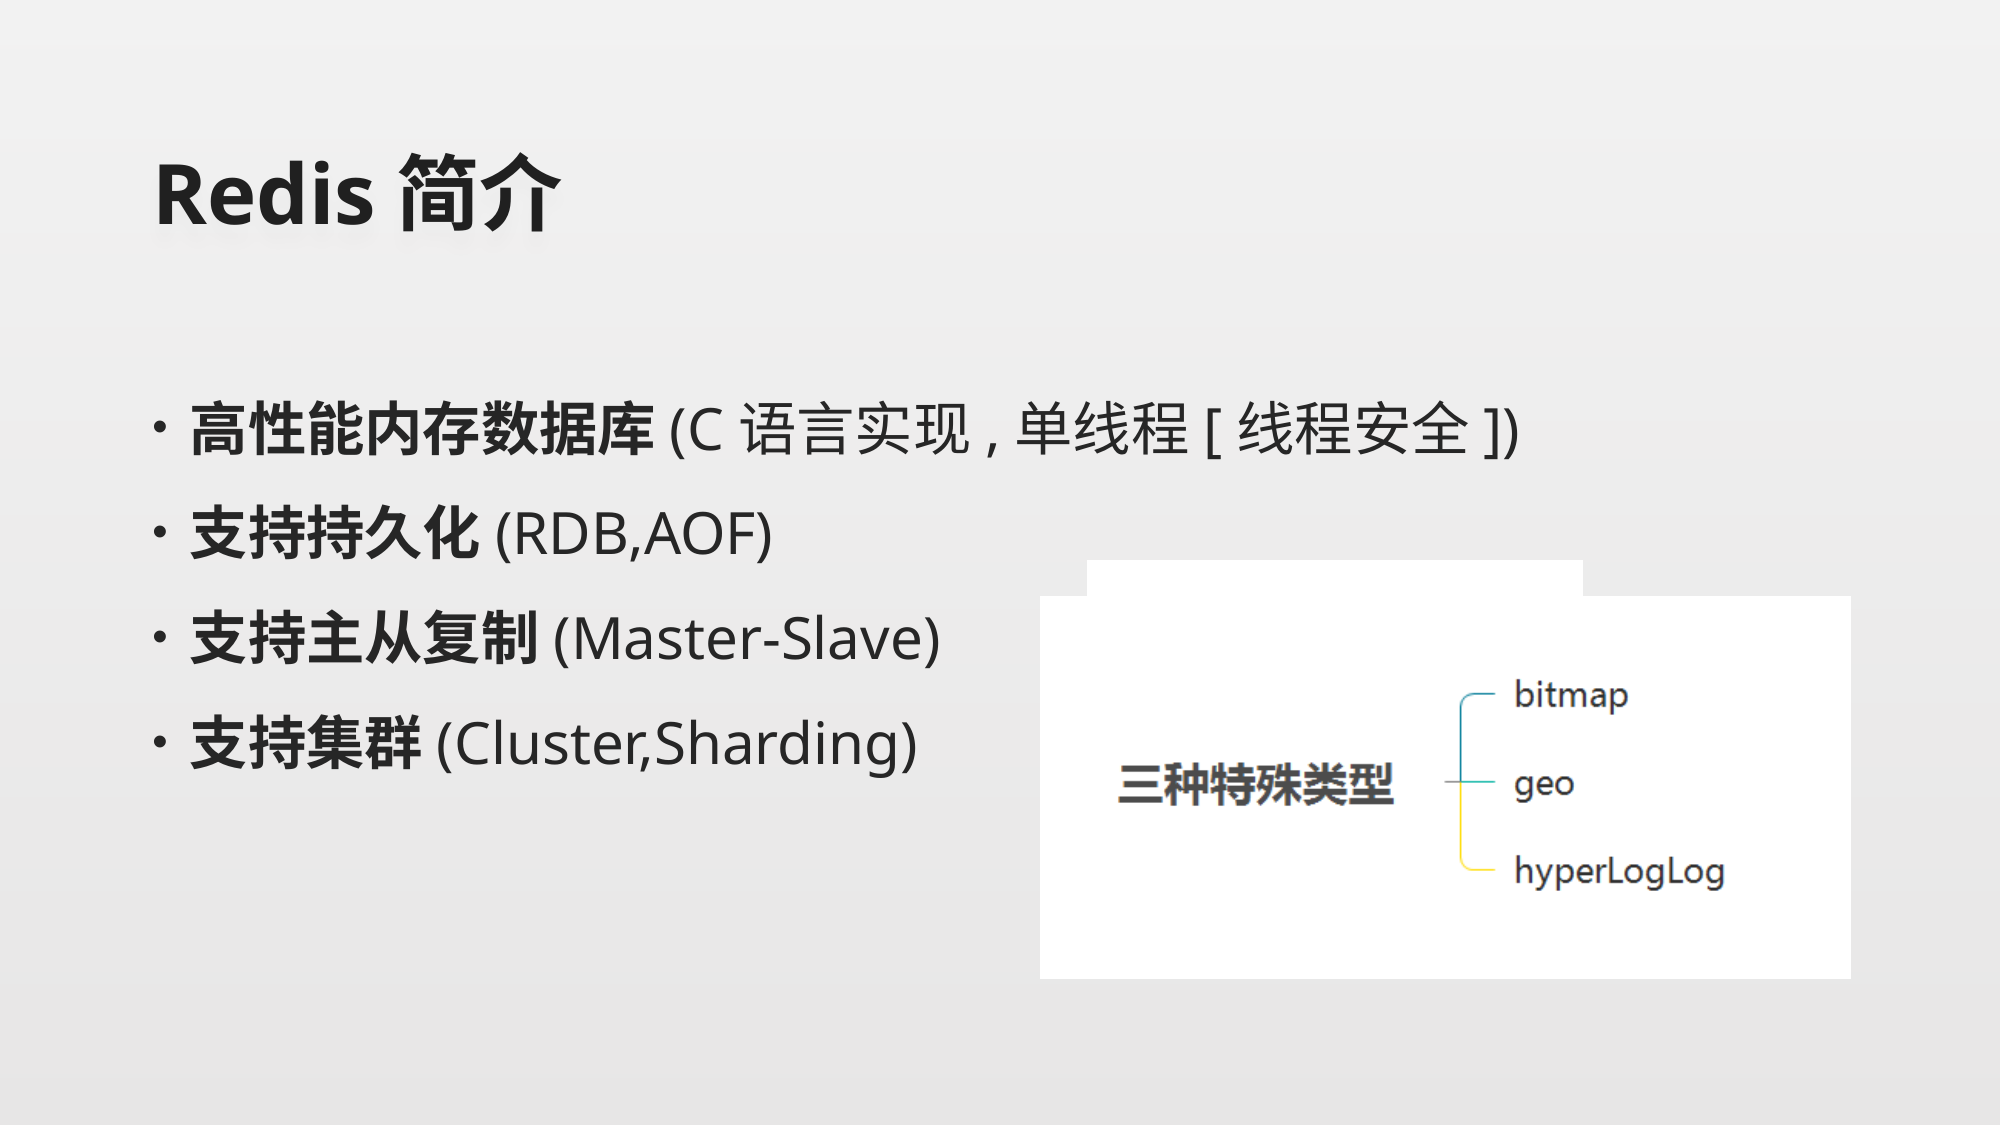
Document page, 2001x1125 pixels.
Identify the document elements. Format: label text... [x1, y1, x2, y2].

picture [1040, 560, 1851, 979]
list 高性能内存数据库(C语言实现,单线程[线程安全]) 支持持久化(RDB,AOF) 支持主从复制(Master-Slave) 支持集群(Cluster,Sharding) [137, 279, 1863, 1014]
title Redis简介 [137, 32, 1863, 250]
